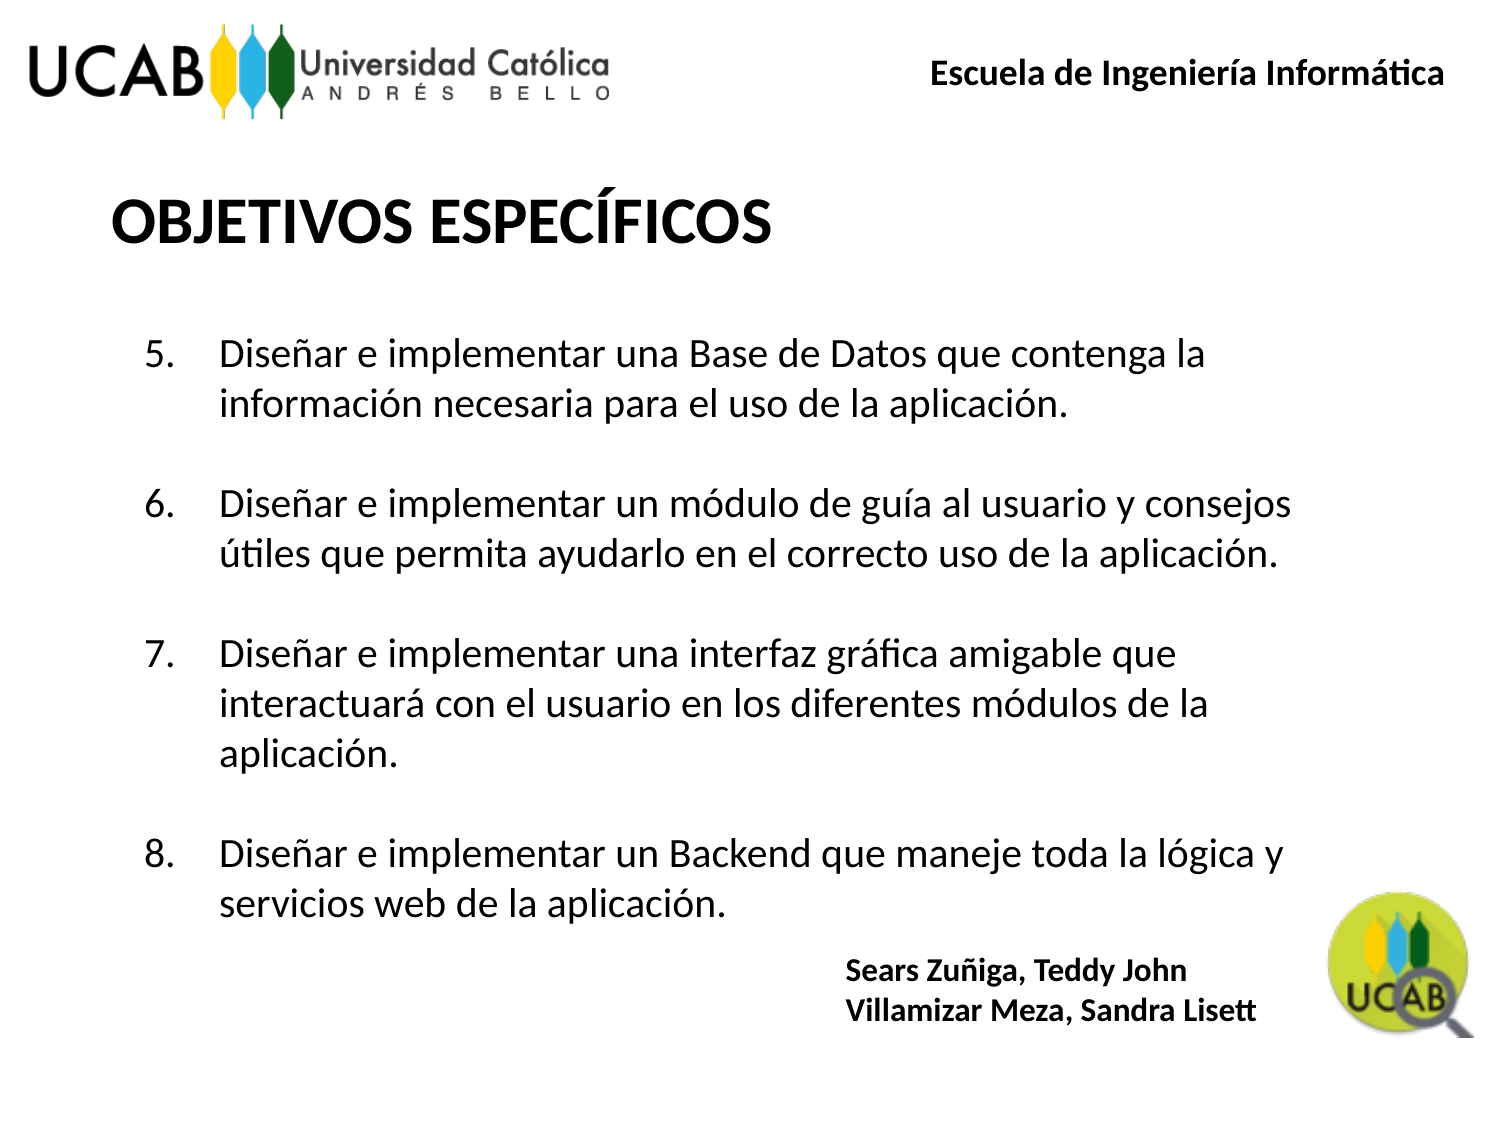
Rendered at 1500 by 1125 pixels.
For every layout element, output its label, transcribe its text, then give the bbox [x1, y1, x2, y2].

picture [0, 6, 631, 136]
picture [1323, 887, 1474, 1038]
text_box Diseñar e implementar una Base de Datos que contenga la información necesaria para el uso de la aplicación. Diseñar e implementar un módulo de guía al usuario y consejos útiles que permita ayudarlo en el correcto uso de la aplicación. Diseñar e implementar una interfaz gráfica amigable que interactuará con el usuario en los diferentes módulos de la aplicación. Diseñar e implementar un Backend que maneje toda la lógica y servicios web de la aplicación. [129, 318, 1358, 984]
text_box Sears Zuñiga, Teddy John Villamizar Meza, Sandra Lisett [830, 984, 1318, 1036]
text_box OBJETIVOS ESPECÍFICOS [96, 169, 788, 265]
text_box Escuela de Ingeniería Informática [915, 40, 1461, 101]
